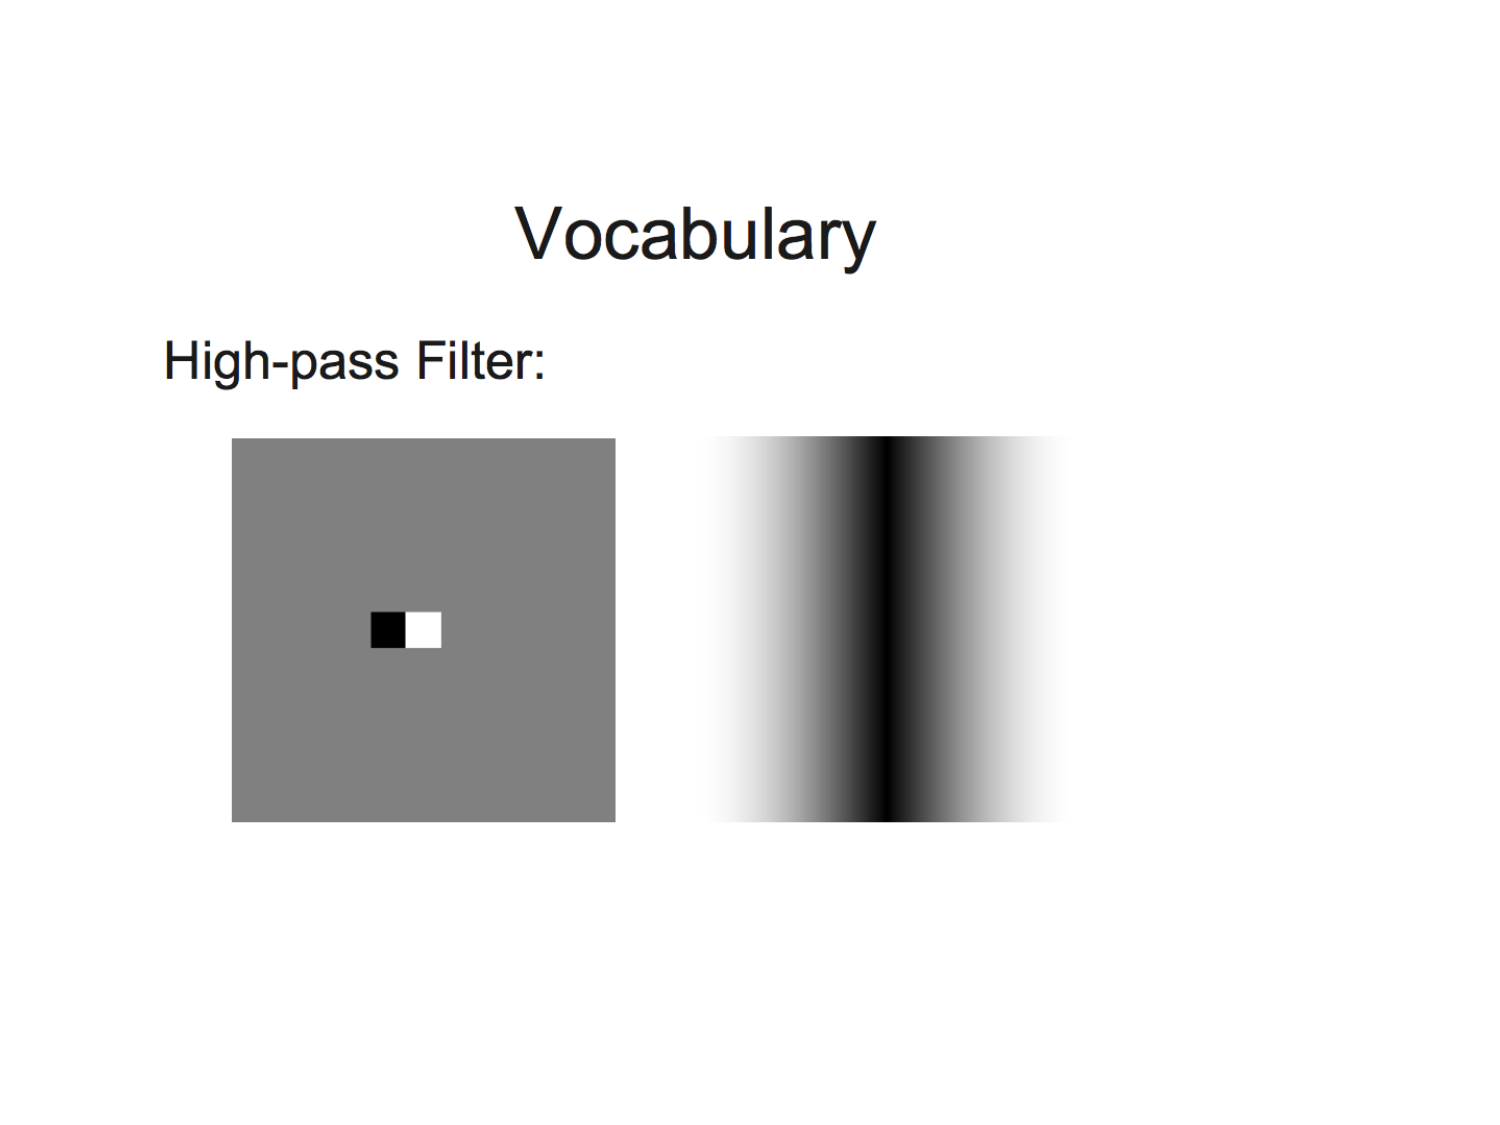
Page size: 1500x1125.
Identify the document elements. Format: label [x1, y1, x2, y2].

picture [114, 141, 1384, 984]
